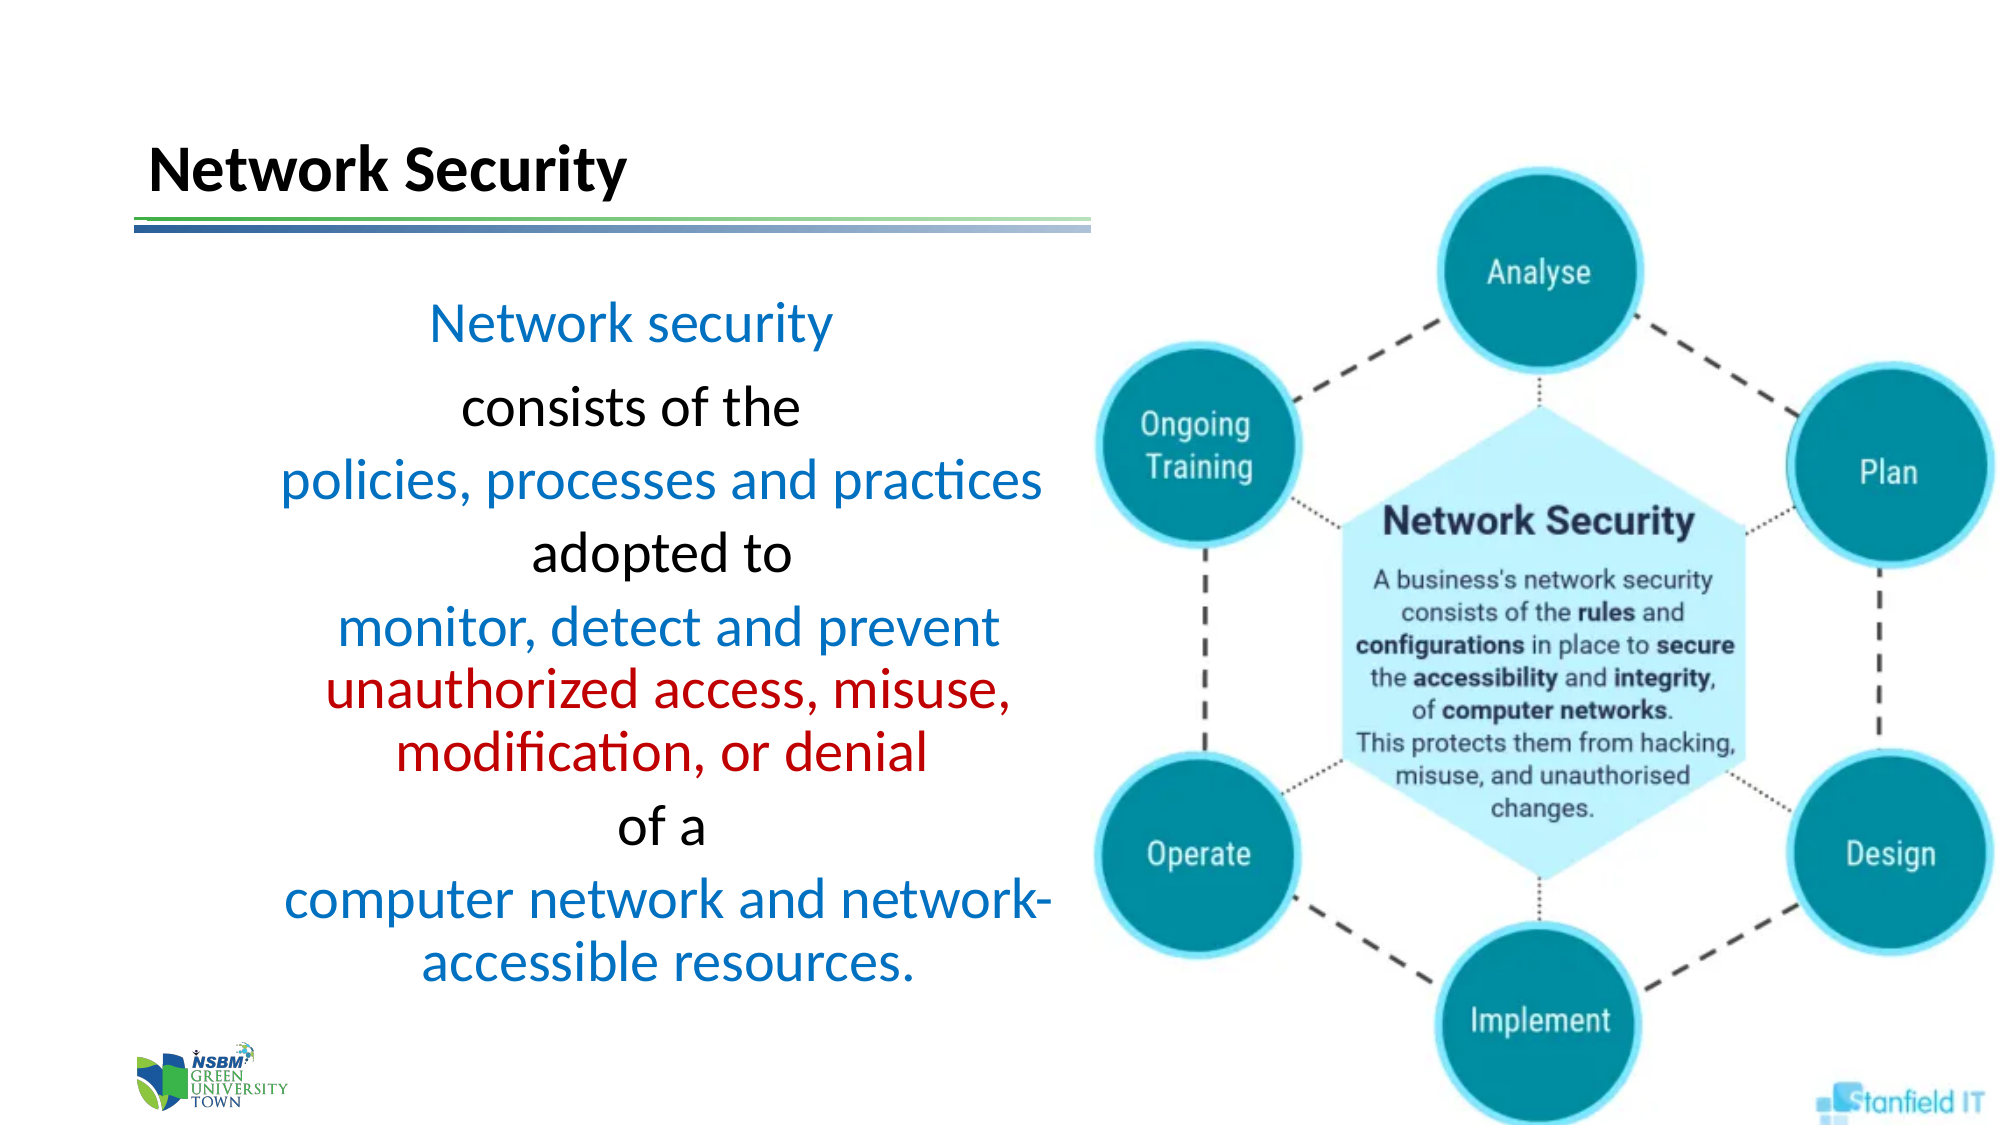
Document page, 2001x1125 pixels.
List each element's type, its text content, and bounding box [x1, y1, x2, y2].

list Network security consists of the policies, processes and practices adopted to monitor, detect and prevent unauthorized access, misuse, modification, or denial of a computer network and network-accessible resources. [137, 285, 1091, 1065]
title Network Security [133, 85, 1859, 256]
picture [1091, 158, 2000, 1125]
picture [137, 1065, 288, 1111]
